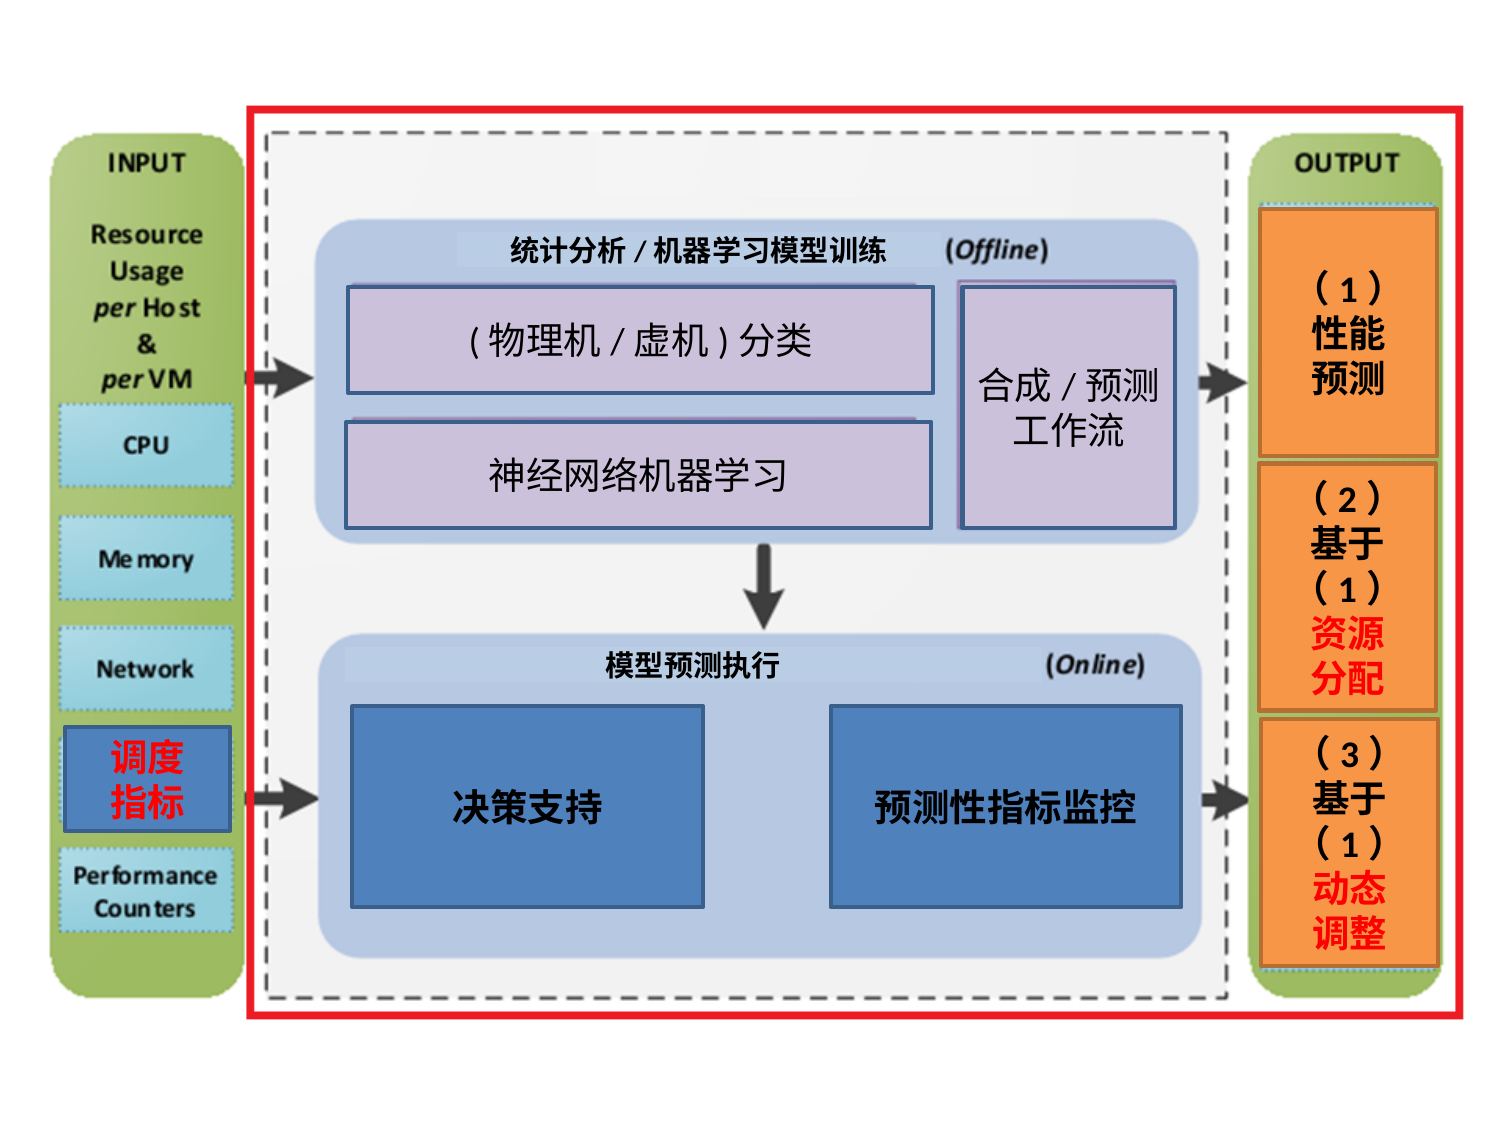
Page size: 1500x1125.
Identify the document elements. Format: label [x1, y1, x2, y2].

picture [23, 95, 1476, 1030]
